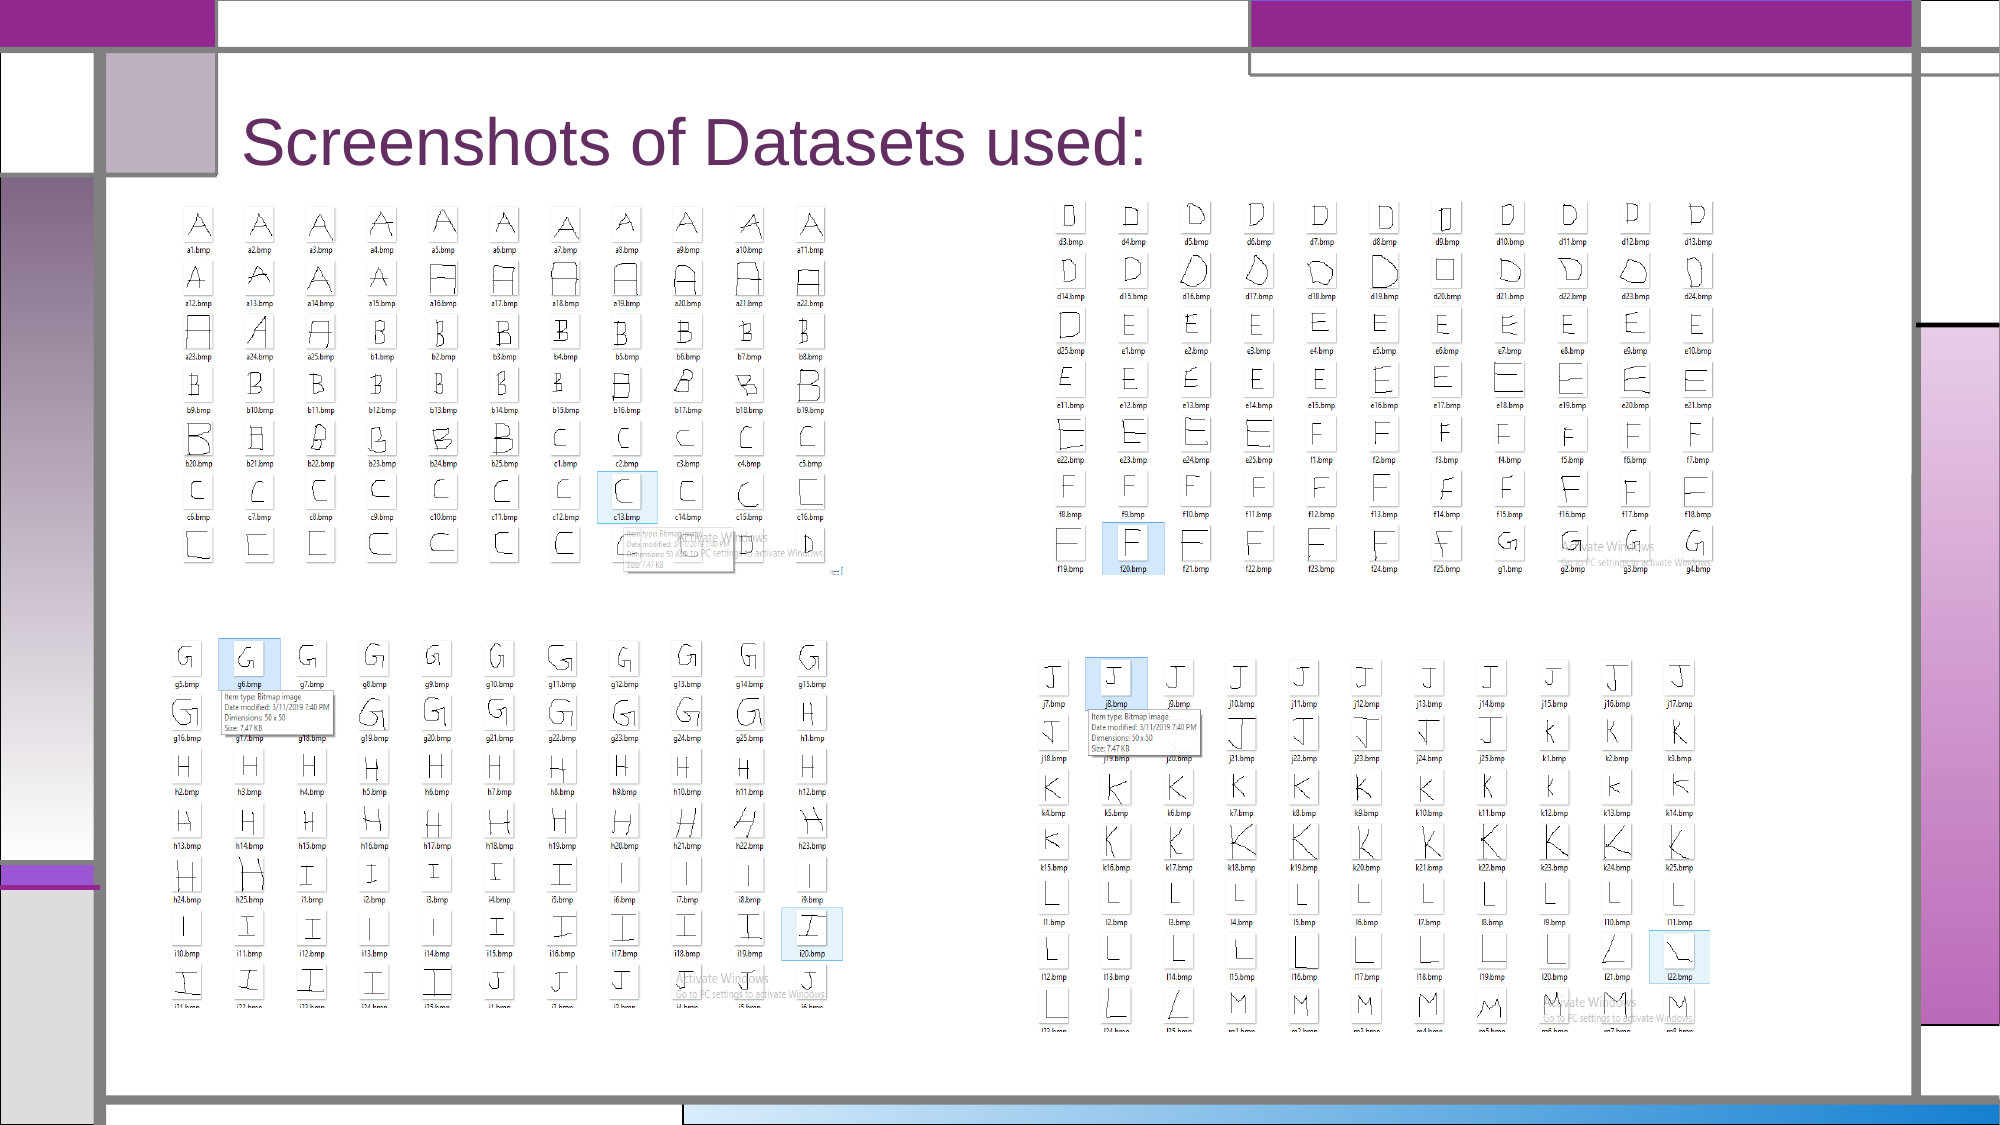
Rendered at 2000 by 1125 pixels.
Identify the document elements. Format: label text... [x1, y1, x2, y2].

picture [167, 632, 843, 1008]
picture [1046, 199, 1722, 575]
picture [1034, 656, 1710, 1032]
title Screenshots of Datasets used: [226, 0, 1802, 188]
picture [167, 199, 843, 575]
